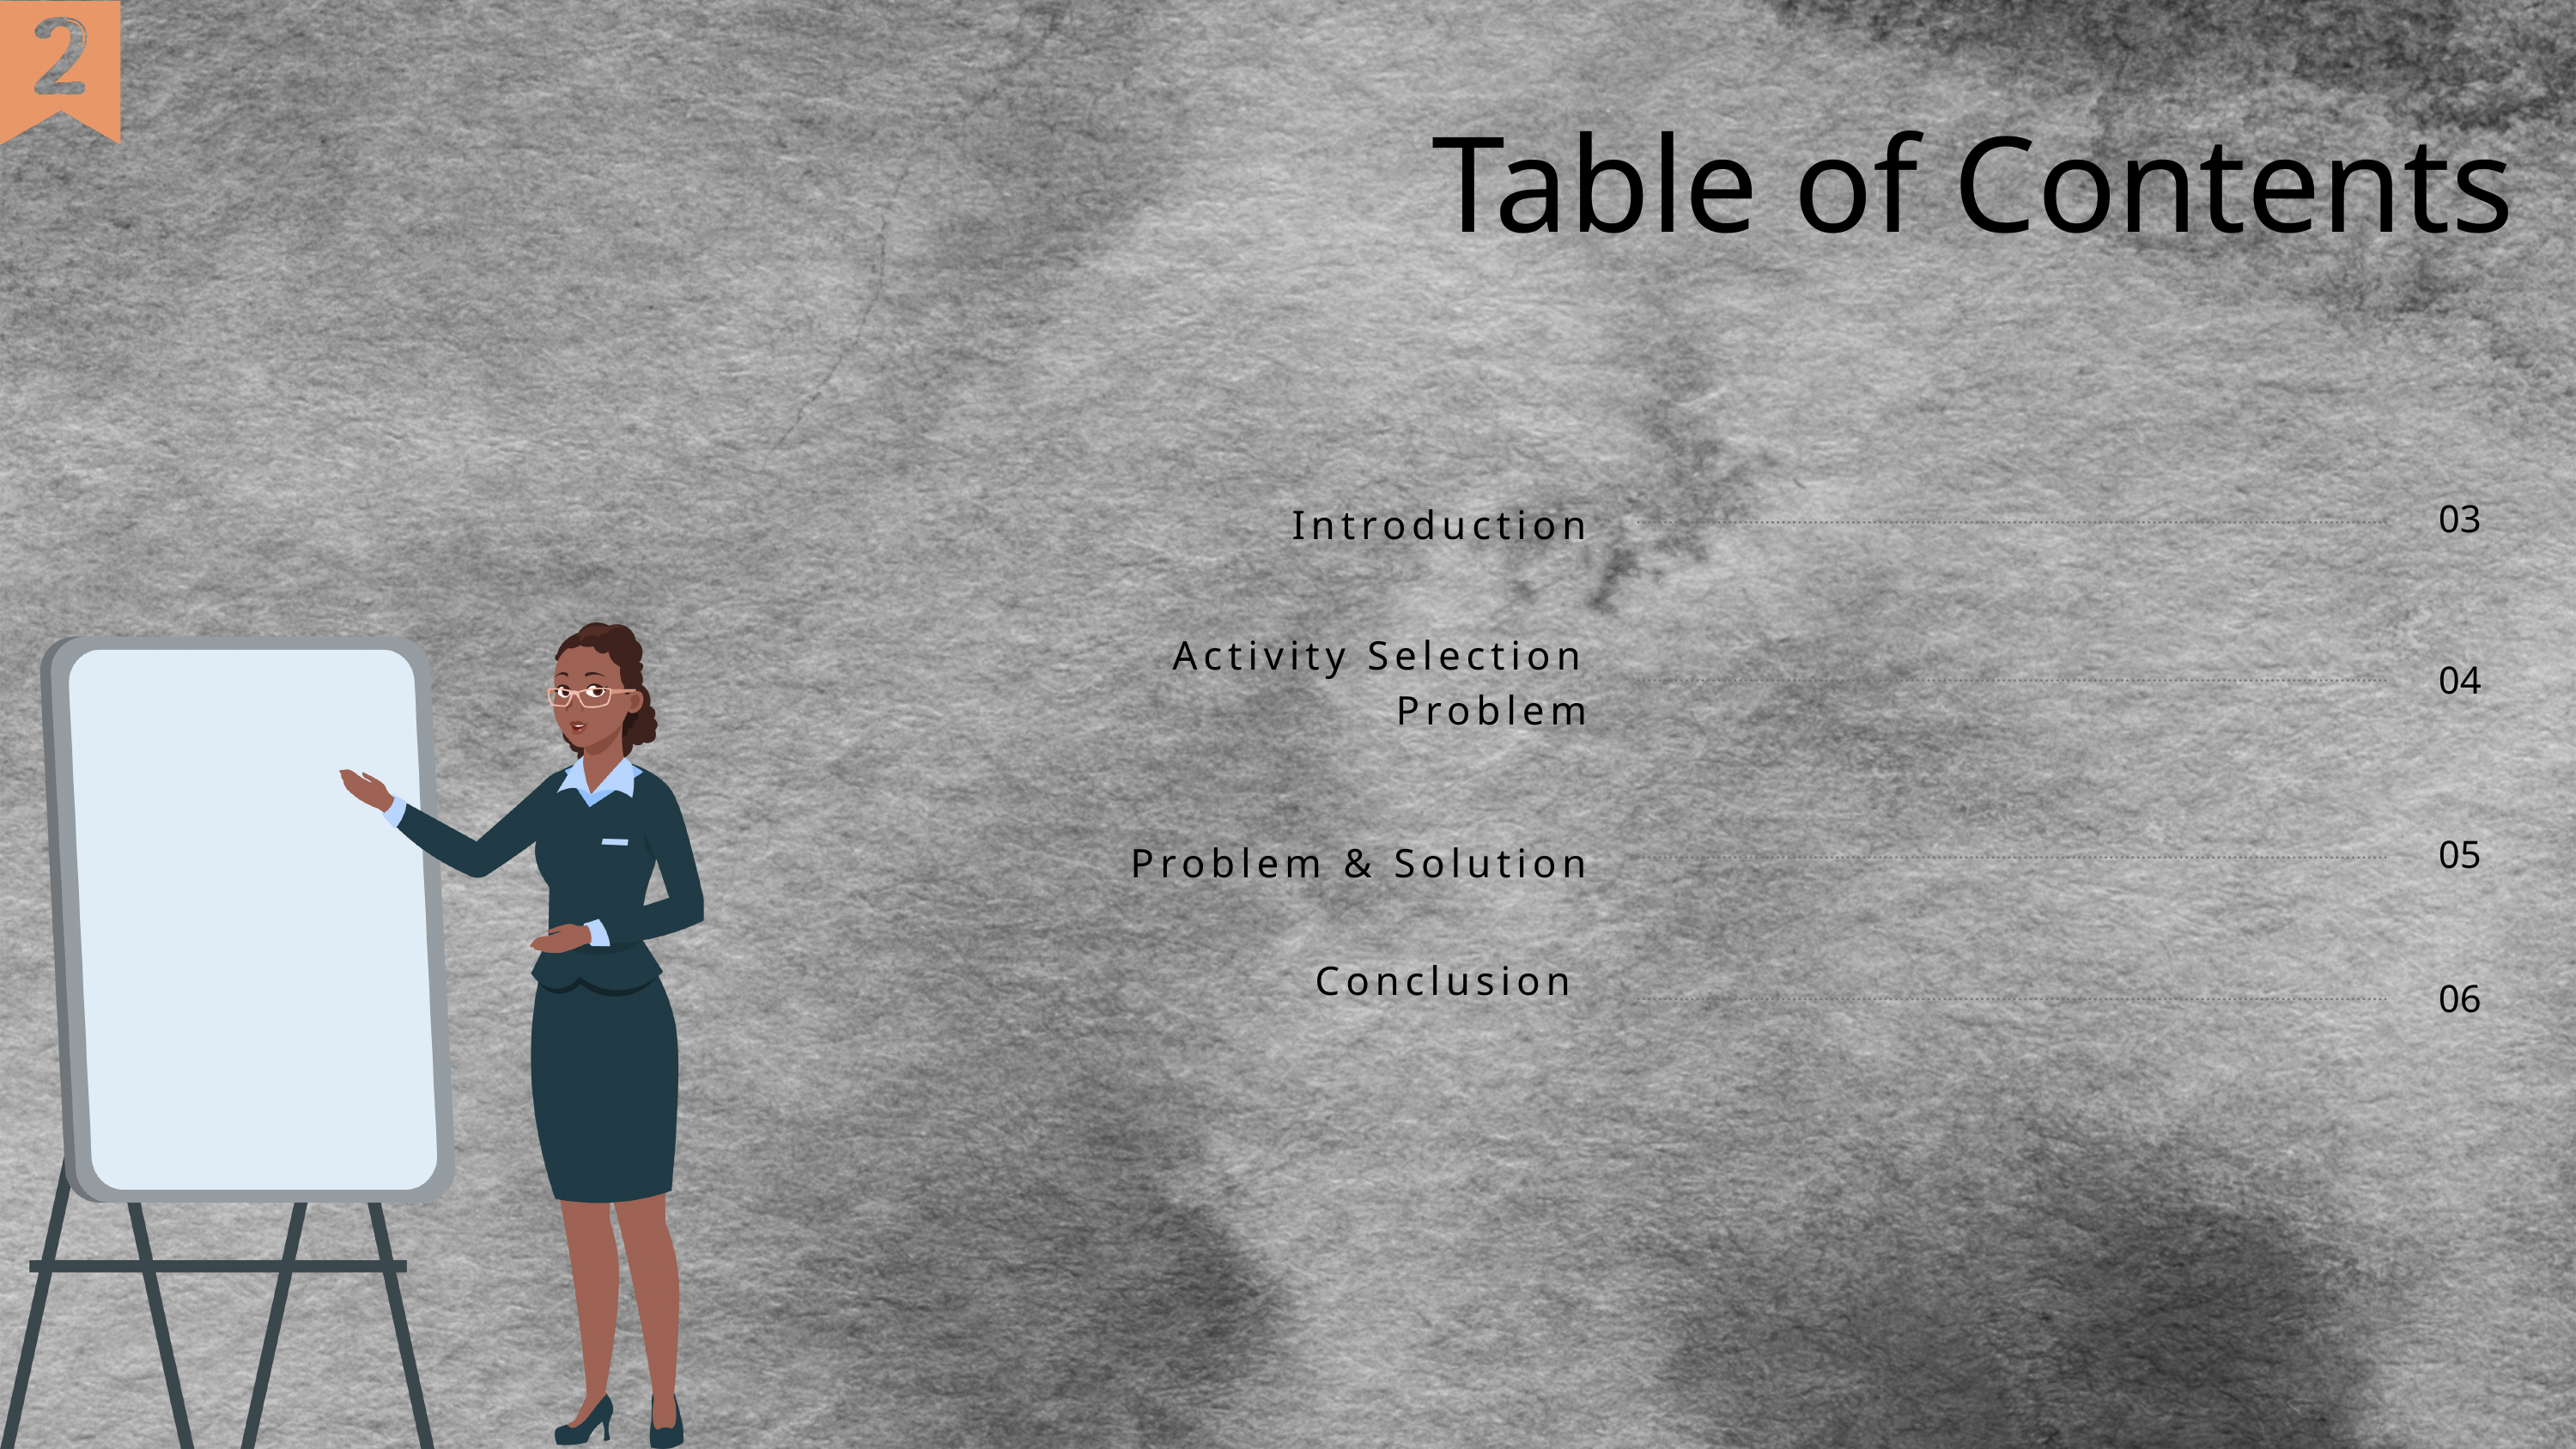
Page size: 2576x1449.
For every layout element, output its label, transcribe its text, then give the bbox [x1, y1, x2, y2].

text_box Table of Contents [1079, 100, 2515, 259]
text_box [0, 0, 2576, 1449]
text_box Introduction [988, 492, 1587, 548]
text_box [0, 1, 121, 145]
text_box Activity Selection Problem [989, 622, 1588, 733]
text_box [0, 622, 704, 1449]
text_box Conclusion [988, 948, 1587, 1003]
text_box 05 [2387, 822, 2482, 876]
text_box 03 [2387, 487, 2482, 541]
text_box 04 [2387, 648, 2482, 701]
text_box Problem & Solution [989, 830, 1588, 886]
text_box 06 [2387, 967, 2482, 1021]
